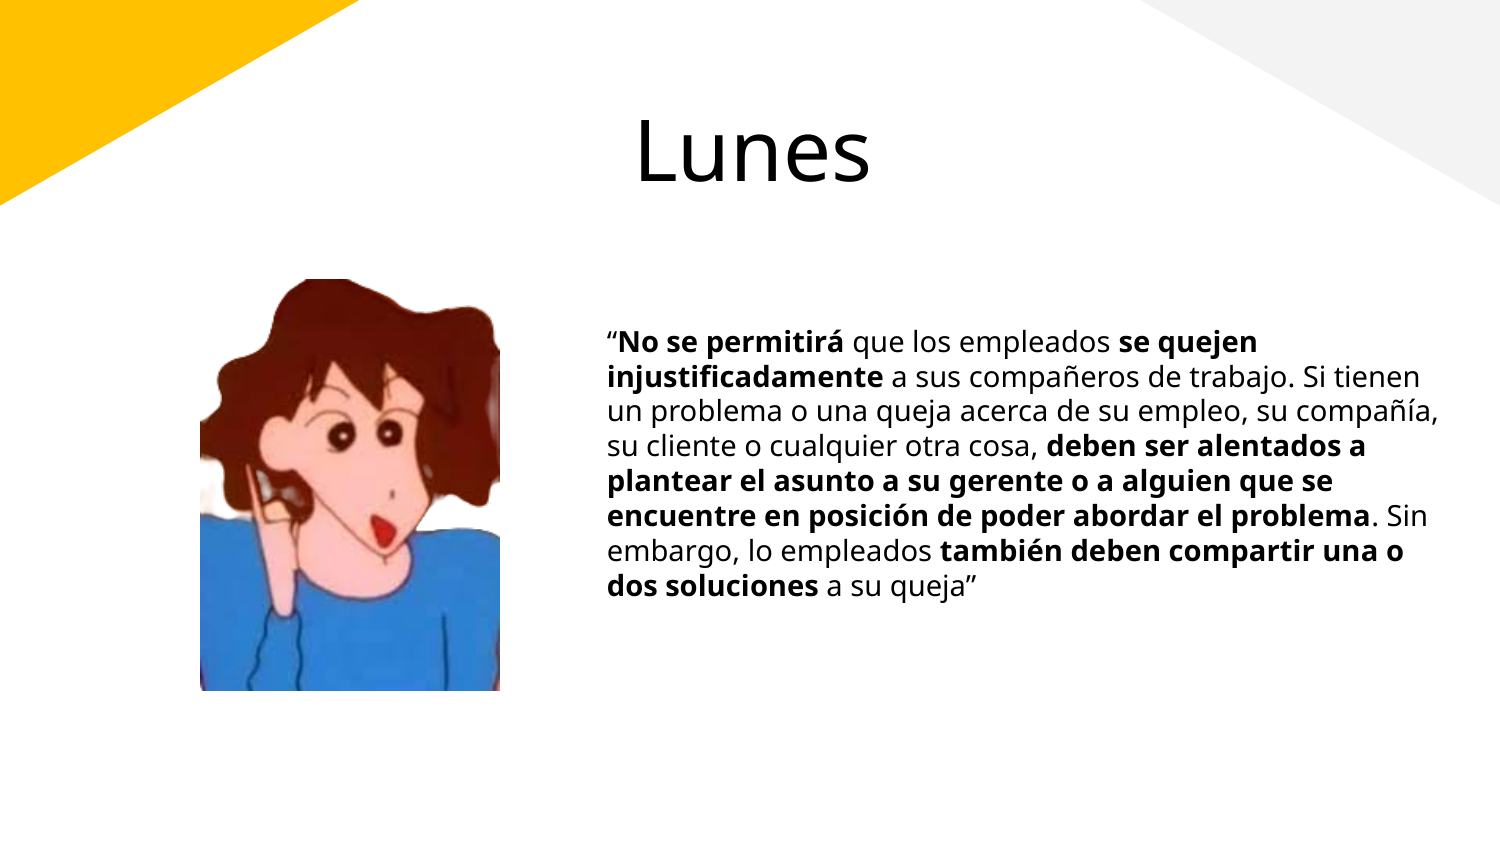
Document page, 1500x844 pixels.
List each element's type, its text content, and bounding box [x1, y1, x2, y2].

title Lunes [88, 80, 1418, 175]
picture [200, 279, 500, 691]
text_box “No se permitirá que los empleados se quejen injustificadamente a sus compañeros de trabajo. Si tienen un problema o una queja acerca de su empleo, su compañía, su cliente o cualquier otra cosa, deben ser alentados a plantear el asunto a su gerente o a alguien que se encuentre en posición de poder abordar el problema. Sin embargo, lo empleados también deben compartir una o dos soluciones a su queja” [591, 307, 1460, 618]
